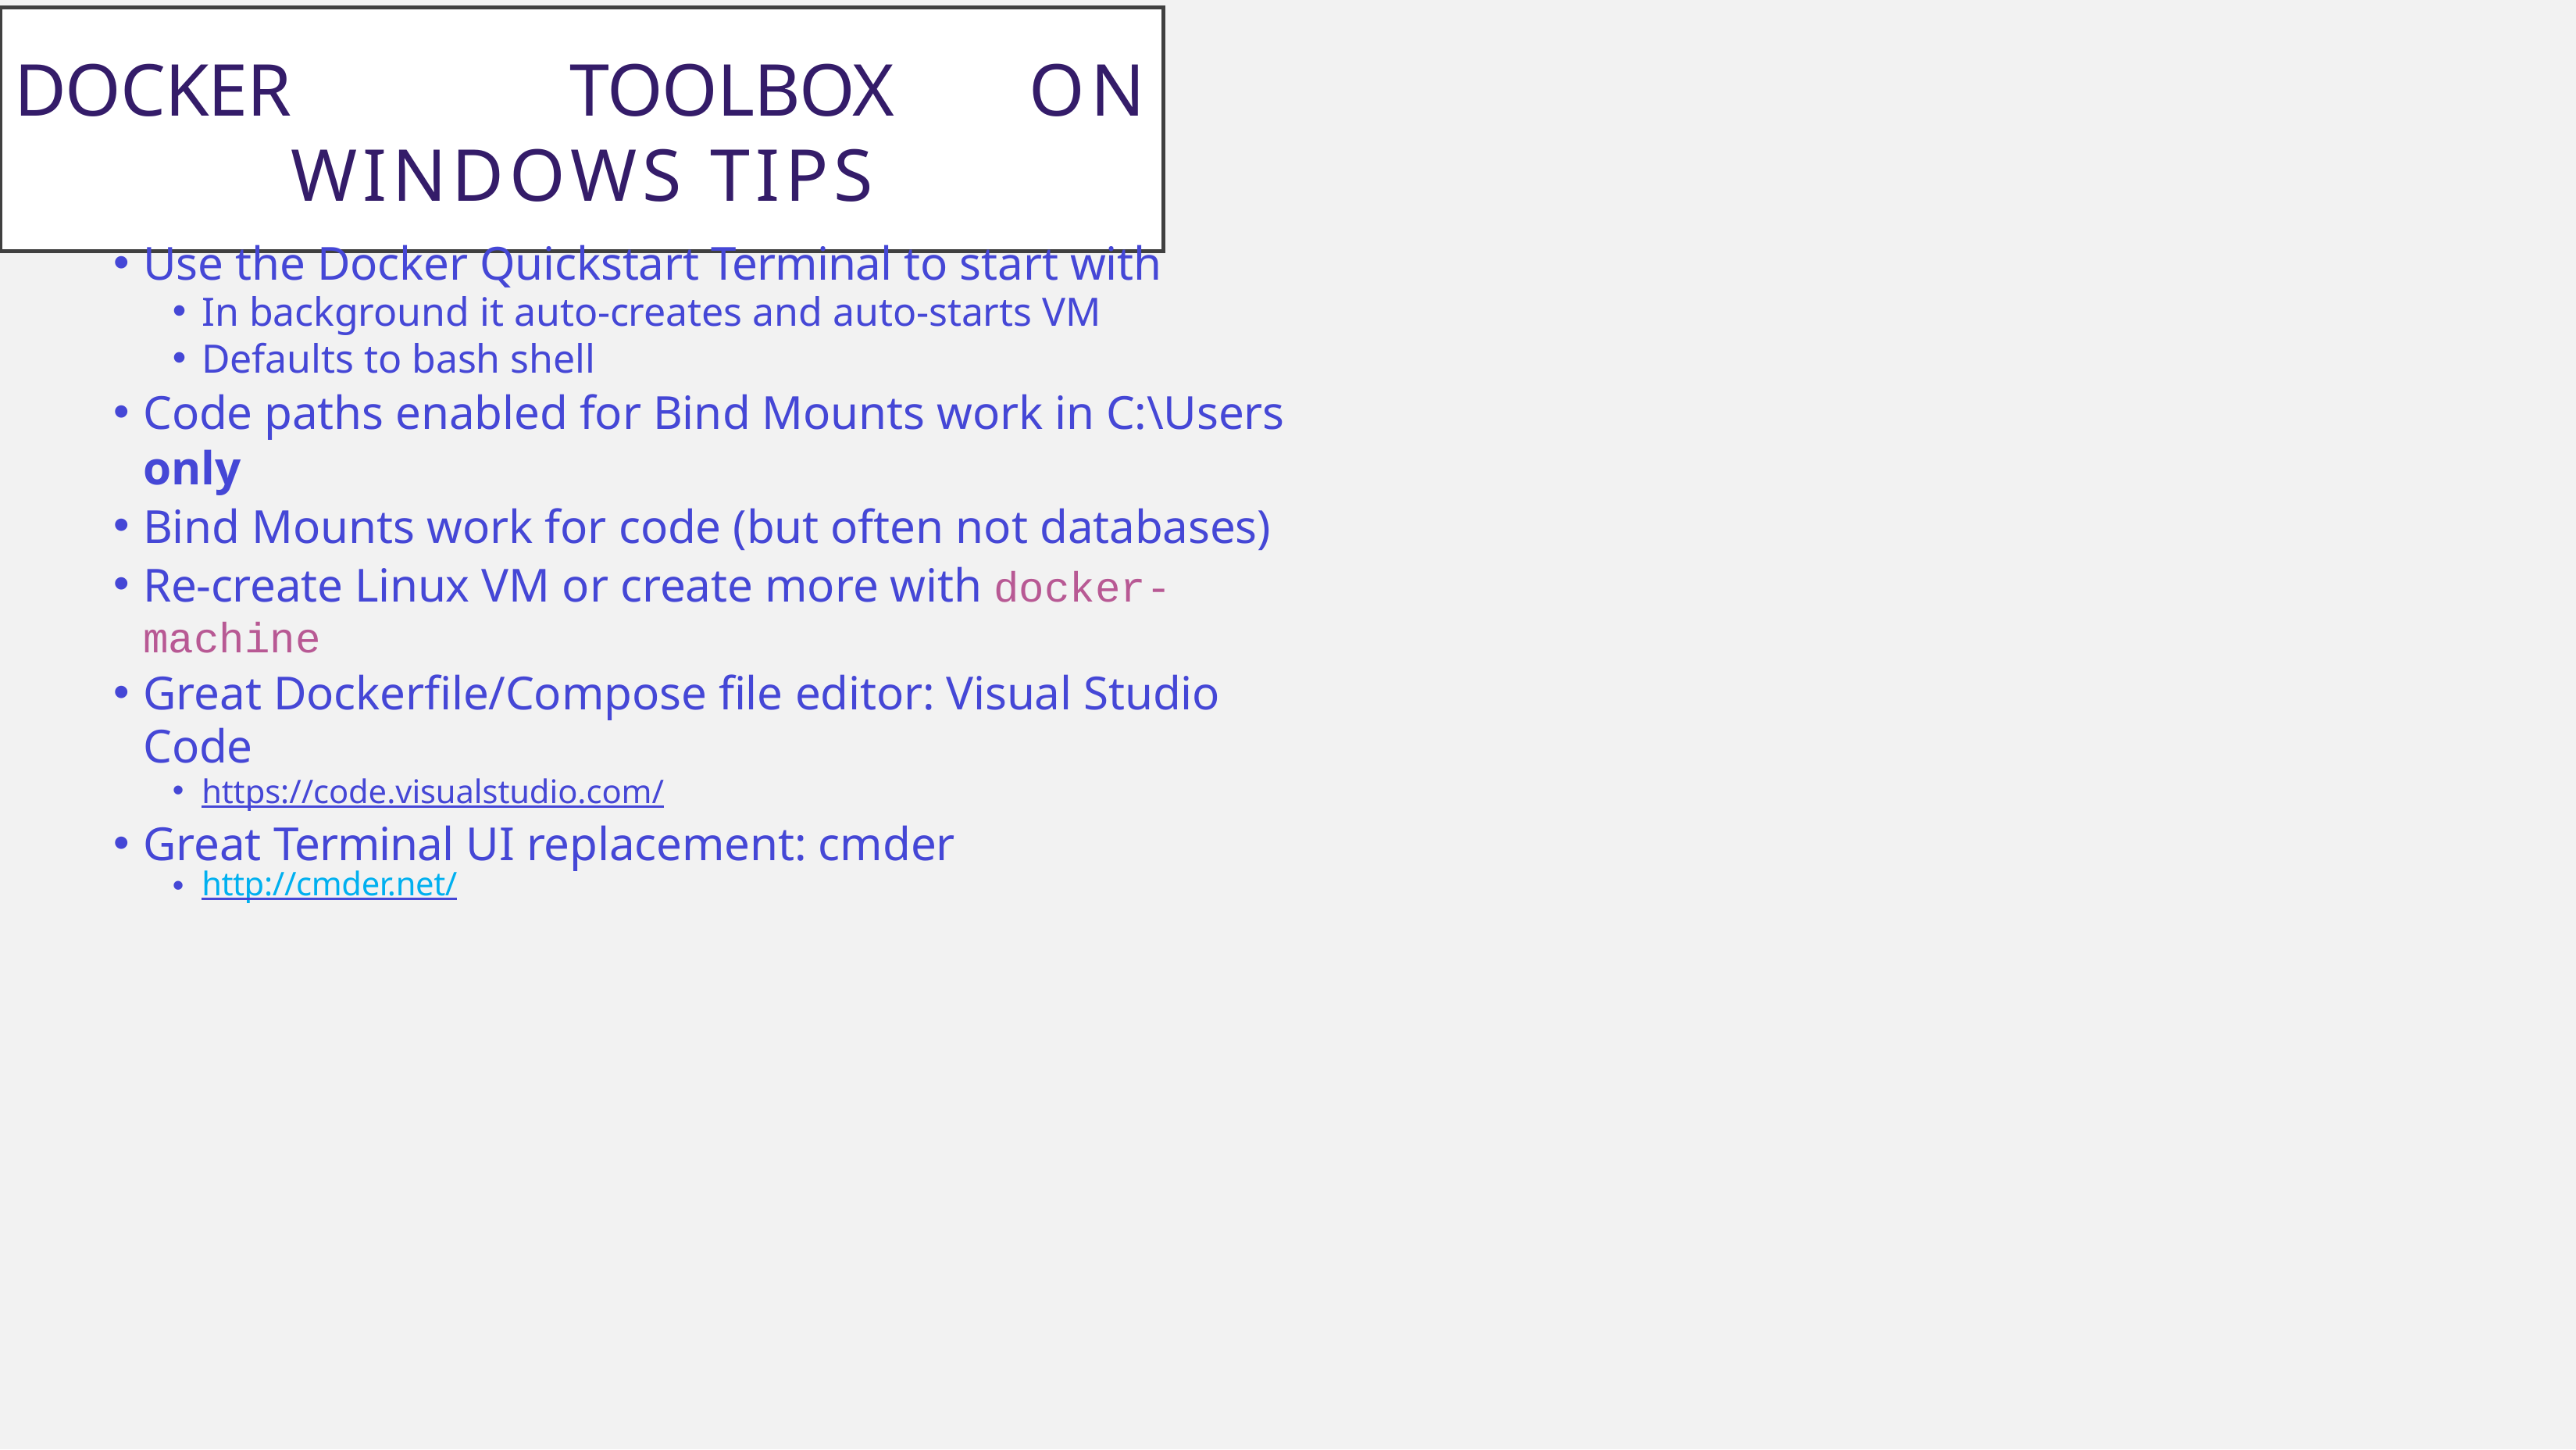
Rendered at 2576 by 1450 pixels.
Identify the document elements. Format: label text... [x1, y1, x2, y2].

text_box Use the Docker Quickstart Terminal to start with In background it auto-creates and auto-starts VM Defaults to bash shell Code paths enabled for Bind Mounts work in C:\Users only Bind Mounts work for code (but often not databases) Re-create Linux VM or create more with docker-machine Great Dockerfile/Compose file editor: Visual Studio Code https://code.visualstudio.com/ Great Terminal UI replacement: cmder http://cmder.net/ [112, 234, 1332, 908]
title Docker Toolbox on Windows Tips [0, 5, 1165, 253]
